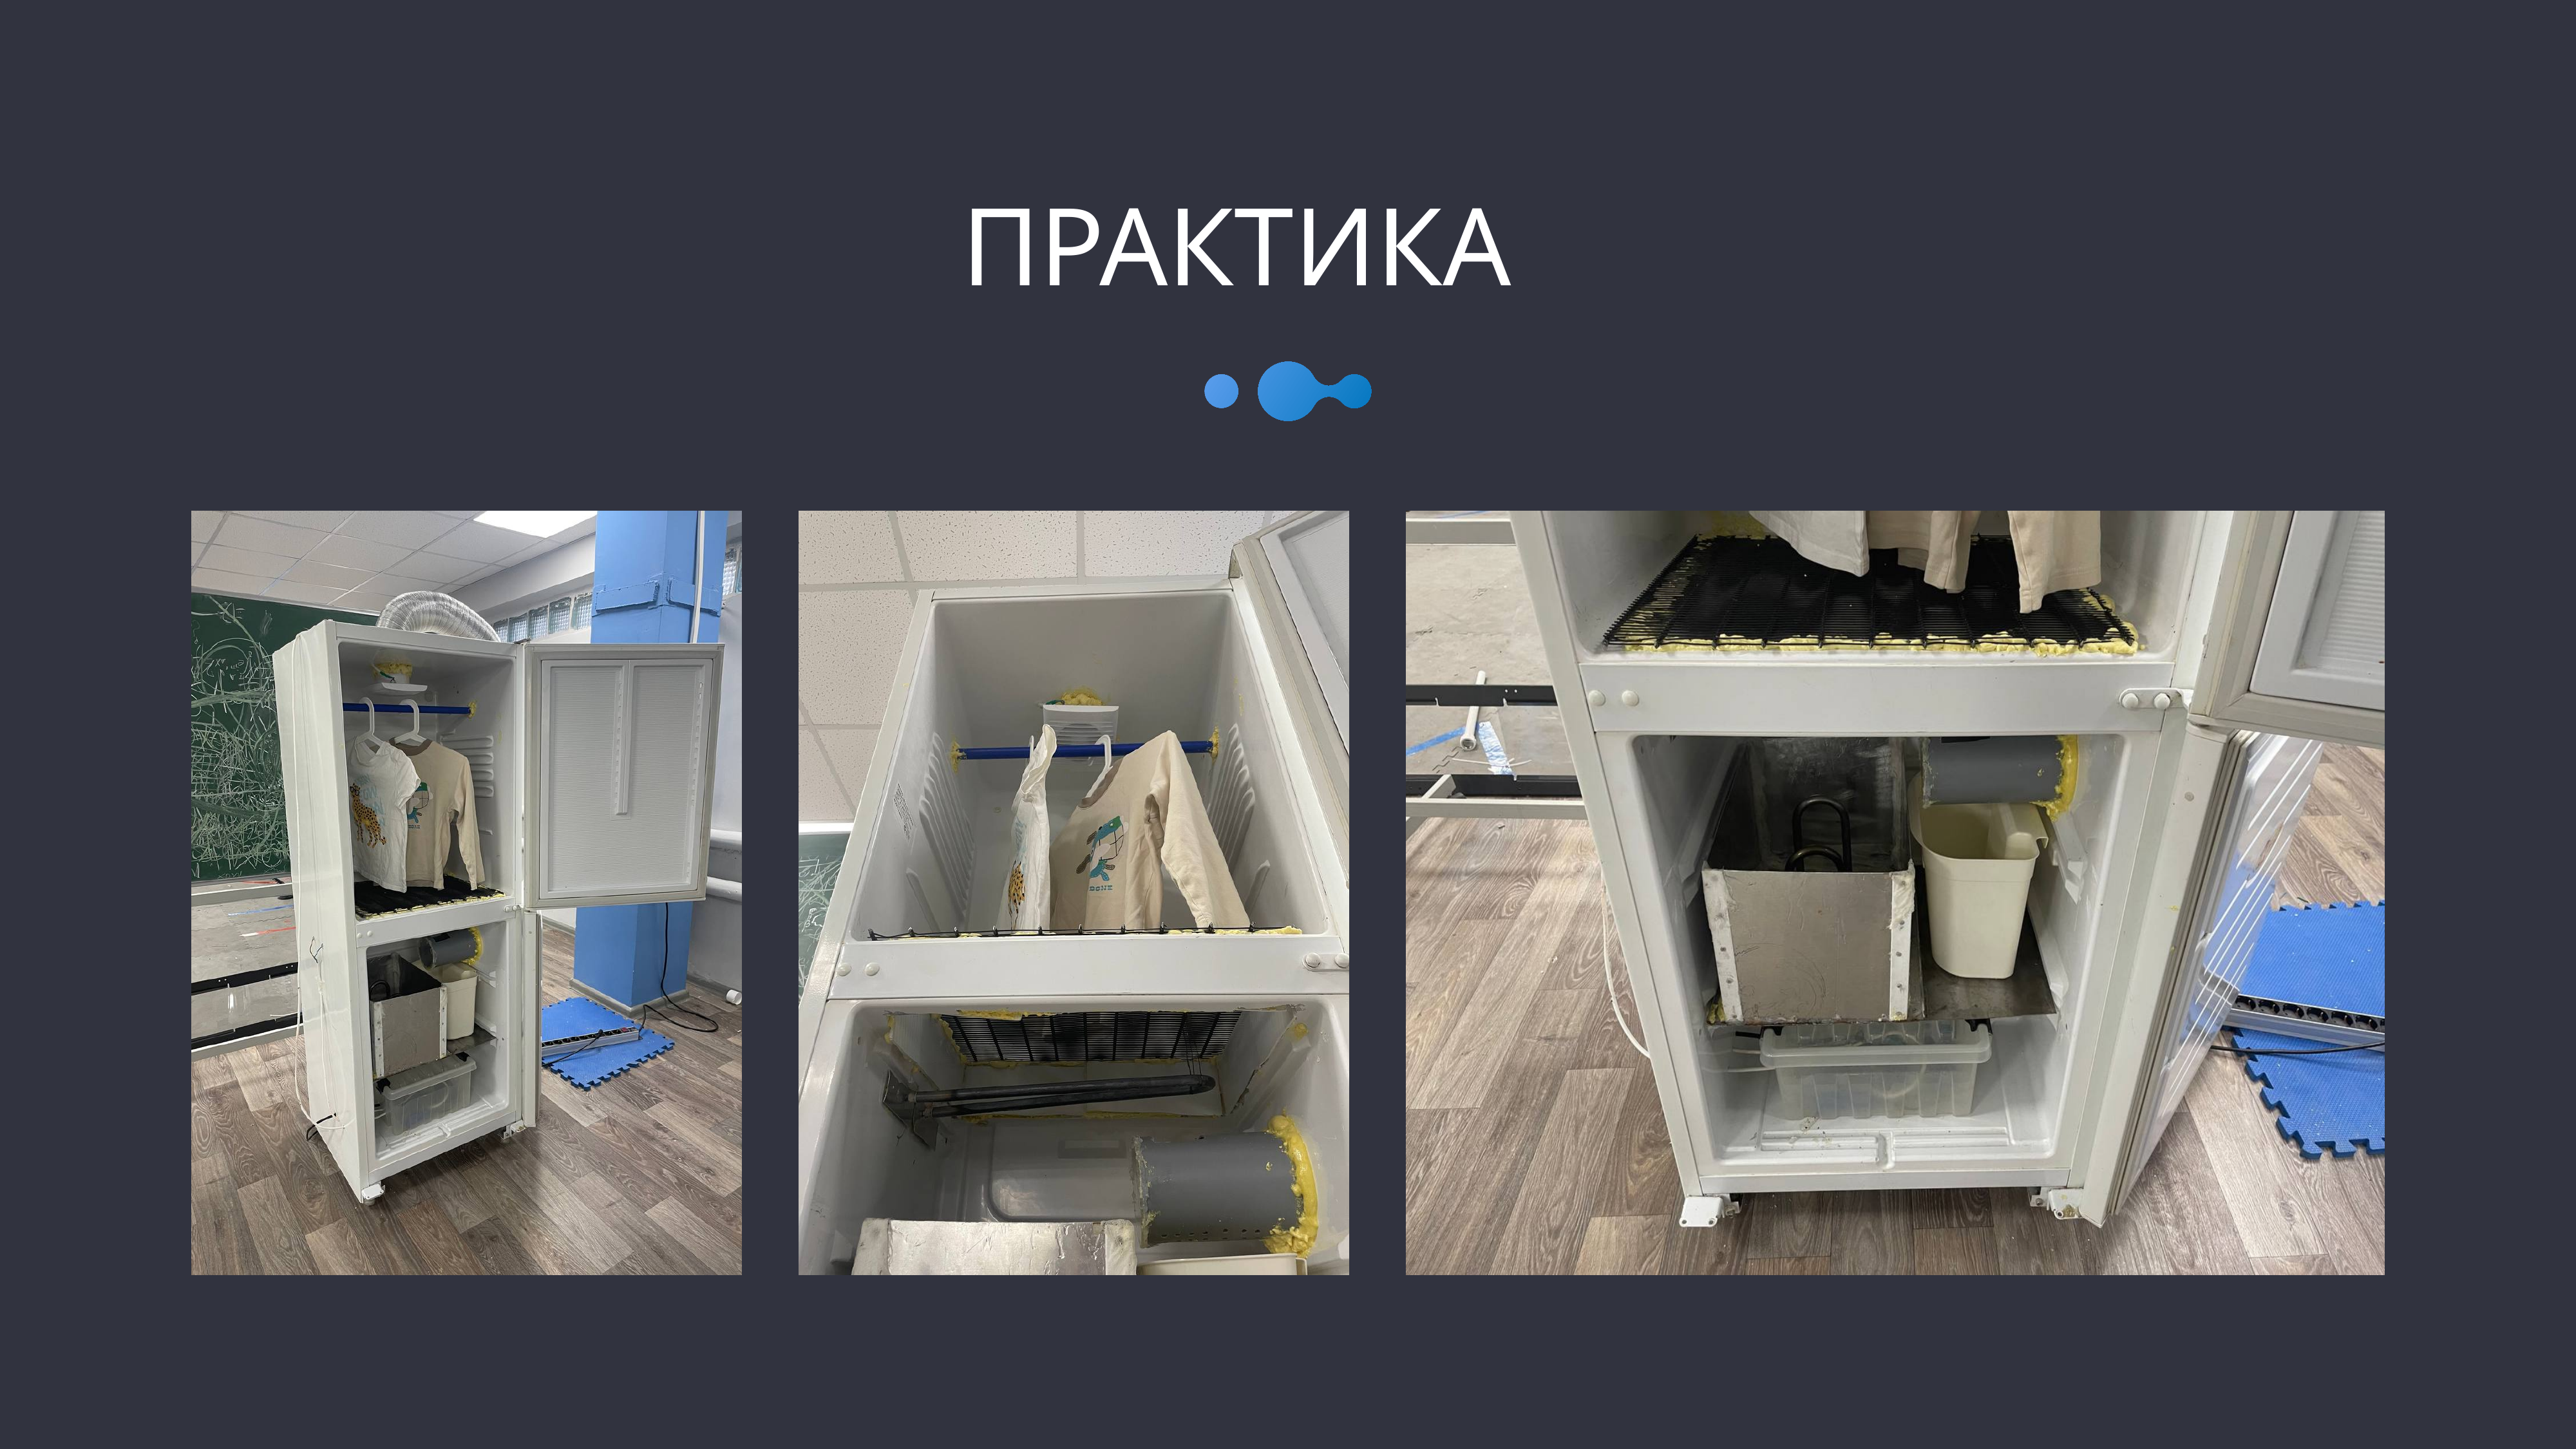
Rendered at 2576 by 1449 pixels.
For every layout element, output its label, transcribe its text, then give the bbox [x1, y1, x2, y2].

picture [799, 511, 1350, 1275]
picture [191, 511, 743, 1275]
text_box [1204, 374, 1238, 408]
text_box ПРАКТИКА [956, 173, 1620, 312]
text_box [1258, 361, 1372, 421]
picture [1406, 511, 2385, 1275]
